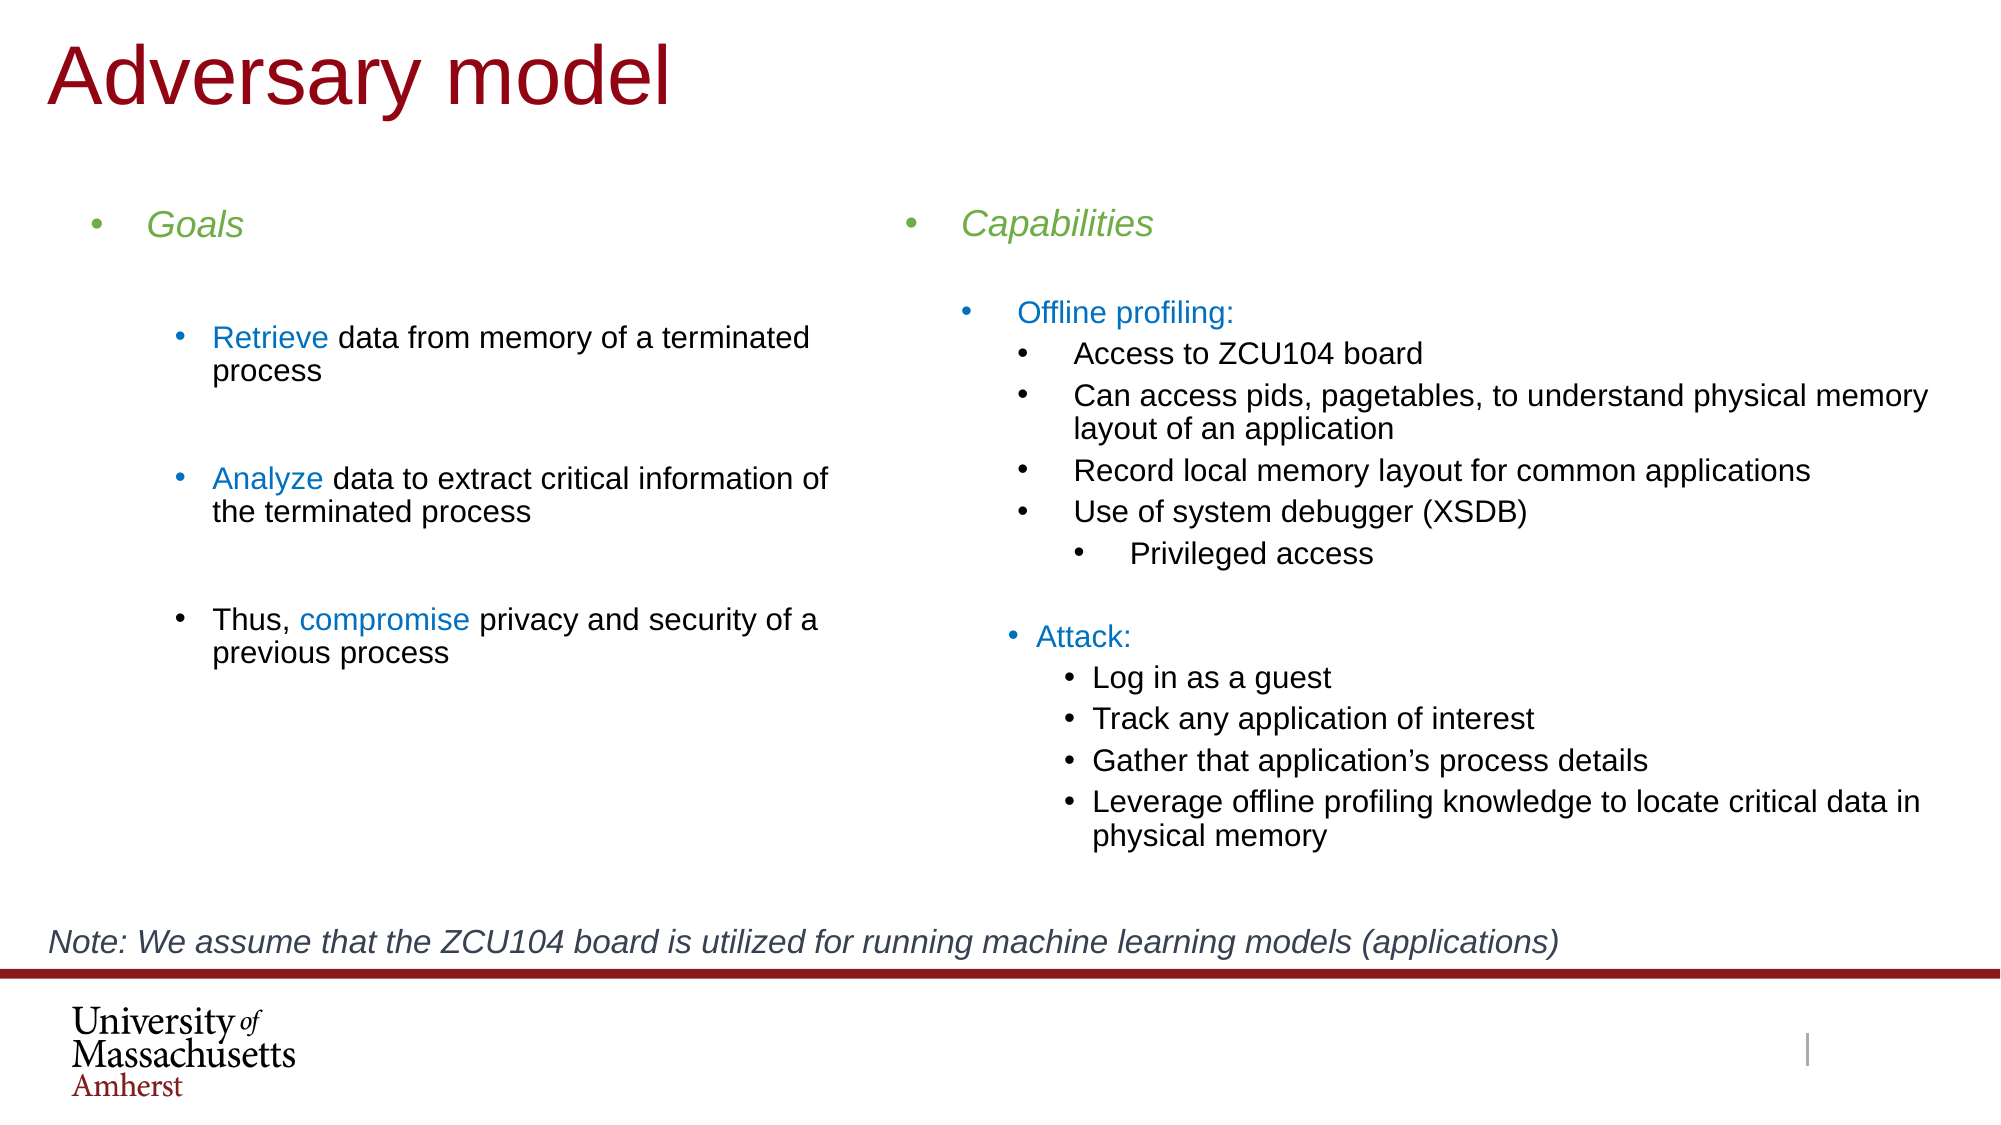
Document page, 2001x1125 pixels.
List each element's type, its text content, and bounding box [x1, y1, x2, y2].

text_box Adversary model [33, 24, 1967, 113]
picture [70, 1006, 296, 1097]
text_box Note: We assume that the ZCU104 board is utilized for running machine learning models (applications) [33, 912, 2000, 968]
text_box Capabilities Offline profiling: Access to ZCU104 board Can access pids, pagetables, to understand physical memory layout of an application Record local memory layout for common applications Use of system debugger (XSDB) Privileged access Attack: Log in as a guest Track any application of interest Gather that application’s process details Leverage offline profiling knowledge to locate critical data in physical memory [824, 196, 1967, 912]
list Goals Retrieve data from memory of a terminated process Analyze data to extract critical information of the terminated process Thus, compromise privacy and security of a previous process [9, 197, 890, 998]
text_box Capabilities Offline profiling: Access to ZCU104 board Can access pids, pagetables, to understand physical memory layout of an application Record local memory layout for common applications Use of system debugger (XSDB) Privileged access Attack: Log in as a guest Track any application of interest Gather that application’s process details Leverage offline profiling knowledge to locate critical data in physical memory [824, 968, 1967, 997]
